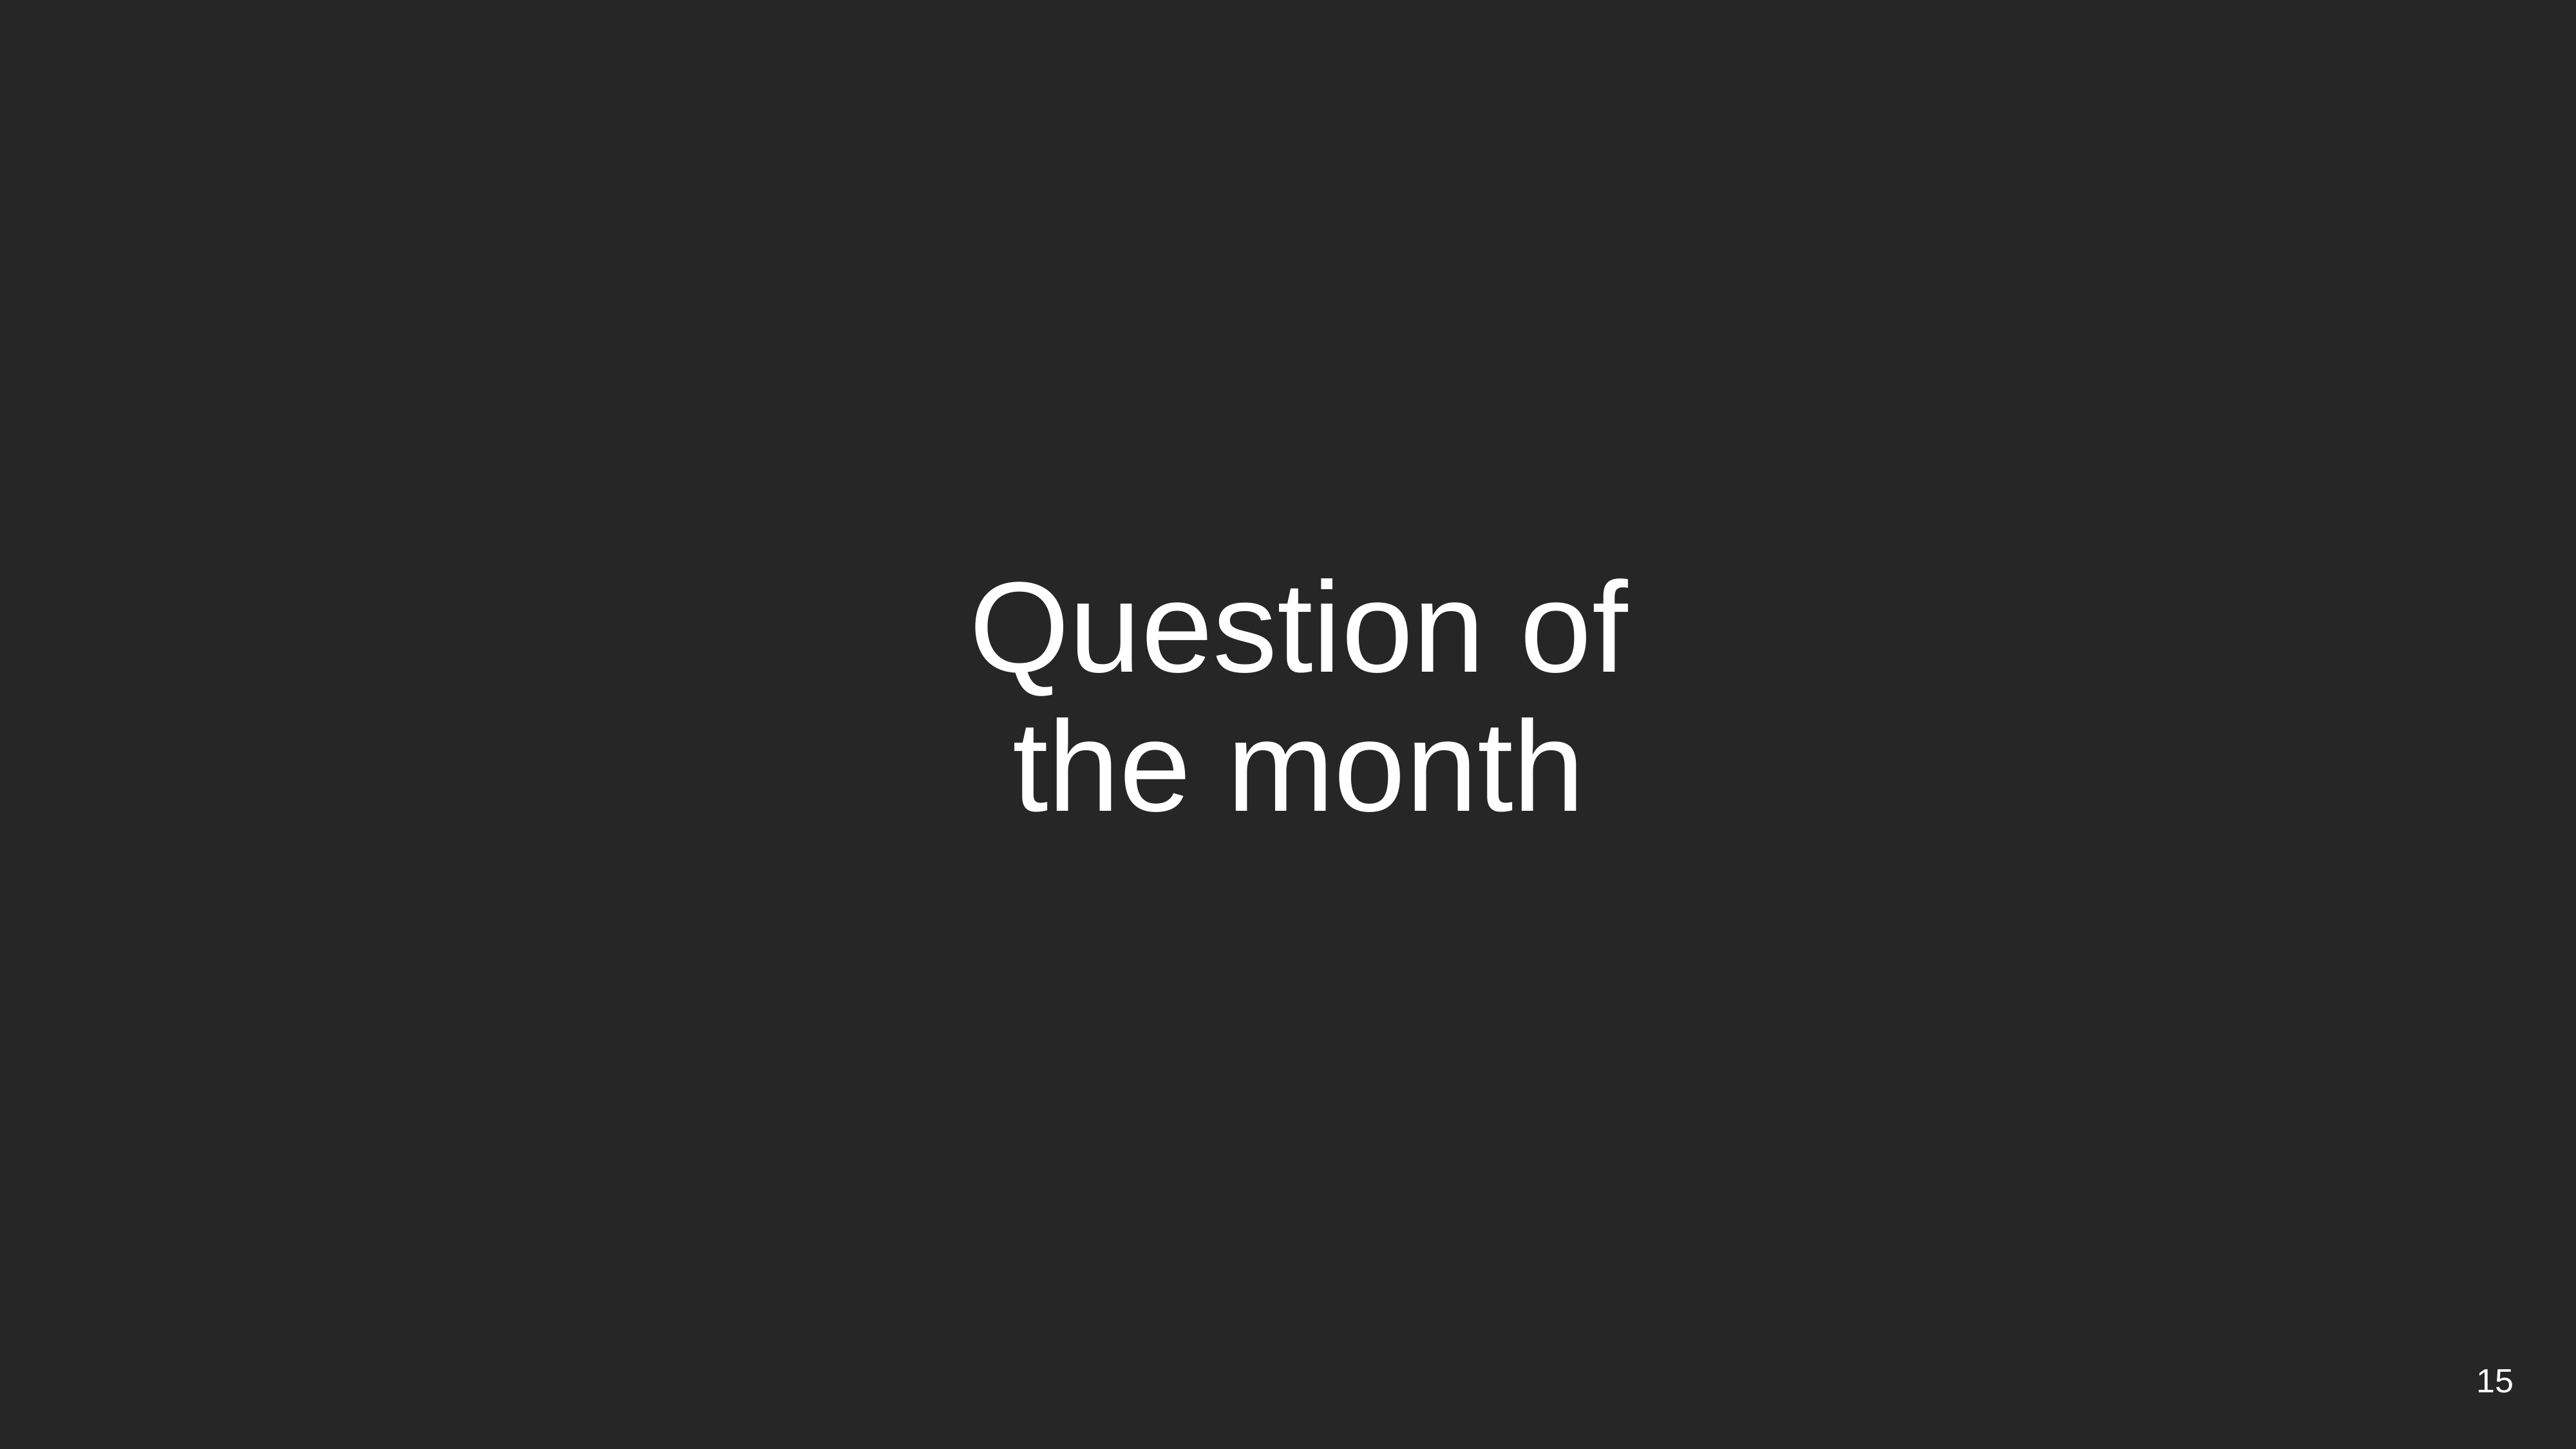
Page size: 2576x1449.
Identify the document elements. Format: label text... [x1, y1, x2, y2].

slide_number ‹#› [2476, 958, 2532, 1449]
text_box Question of the month [875, 556, 1722, 682]
